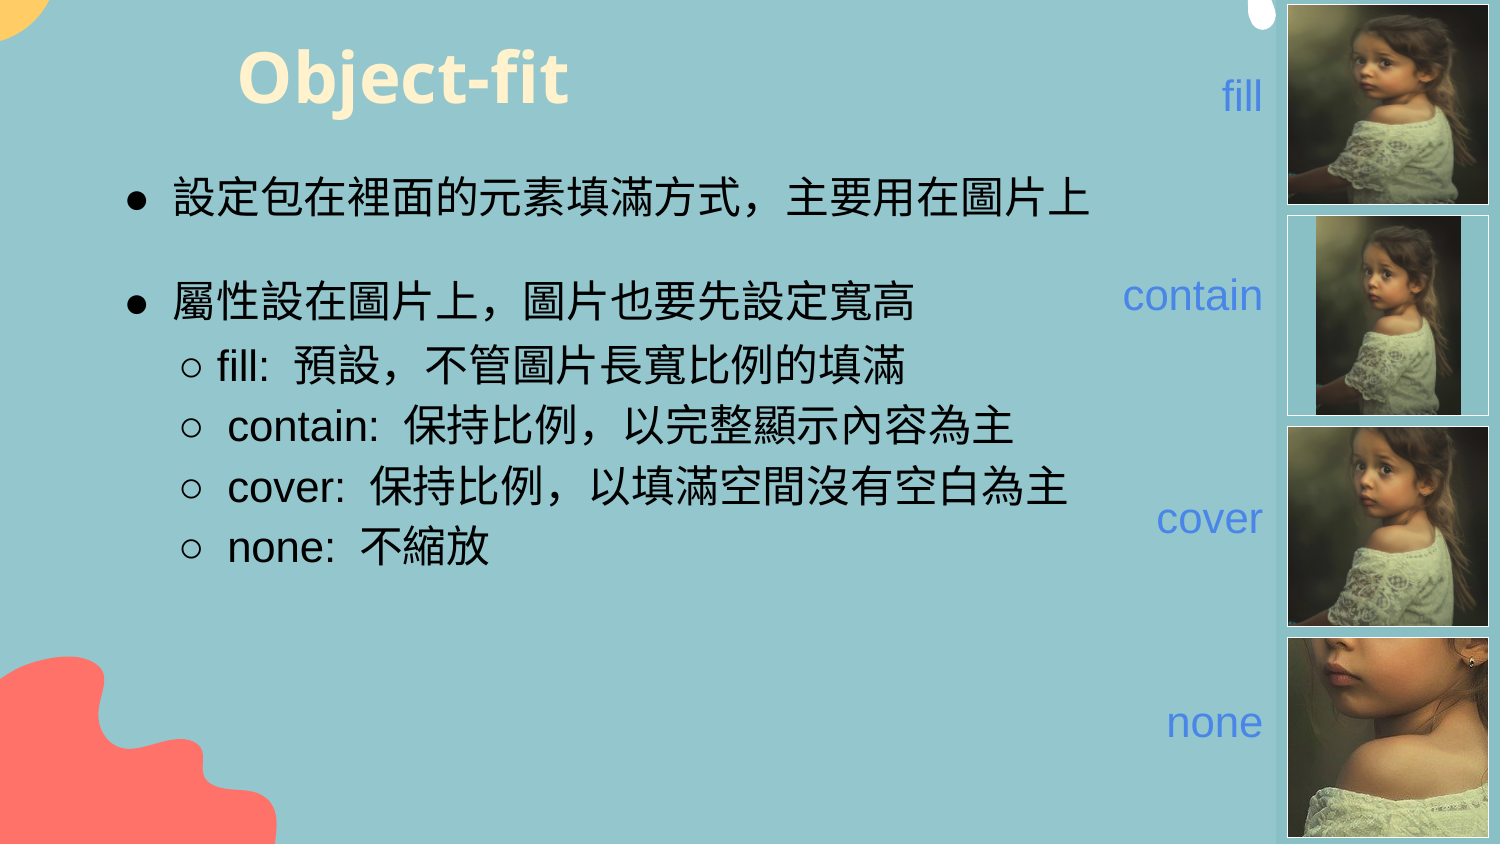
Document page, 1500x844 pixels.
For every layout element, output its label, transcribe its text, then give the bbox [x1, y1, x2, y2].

text_box ○ fill: 預設，不管圖片長寬比例的填滿 ○ contain: 保持比例，以完整顯示內容為主 ○ cover: 保持比例，以填滿空間沒有空白為主 ○ none: 不縮放 [88, 315, 1271, 671]
text_box [0, 0, 51, 42]
text_box contain [1024, 244, 1271, 385]
picture [1276, 0, 1500, 844]
title Object-fit [221, 0, 1274, 133]
text_box cover [1024, 467, 1271, 608]
text_box none [1024, 670, 1271, 812]
text_box ● 設定包在裡面的元素填滿方式，主要用在圖片上 ● 屬性設在圖片上，圖片也要先設定寬高 [33, 146, 1271, 373]
text_box fill [1118, 44, 1271, 186]
